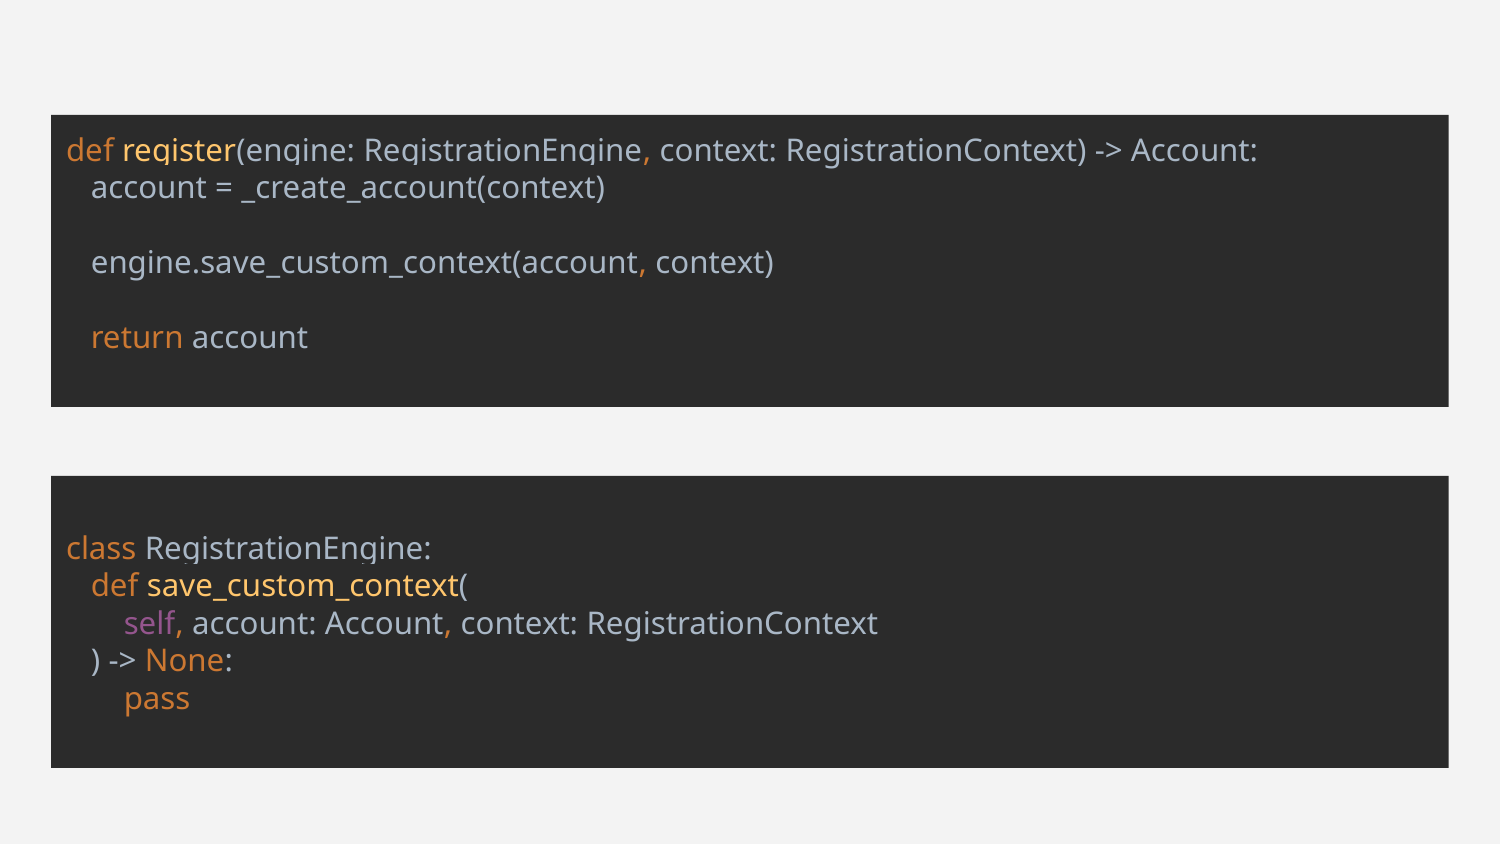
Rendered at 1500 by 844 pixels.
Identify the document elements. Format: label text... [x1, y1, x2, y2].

text_box def register(engine: RegistrationEngine, context: RegistrationContext) -> Account: account = _create_account(context) engine.save_custom_context(account, context) return account [51, 114, 1449, 407]
text_box class RegistrationEngine: def save_custom_context( self, account: Account, context: RegistrationContext ) -> None: pass [51, 475, 1449, 768]
